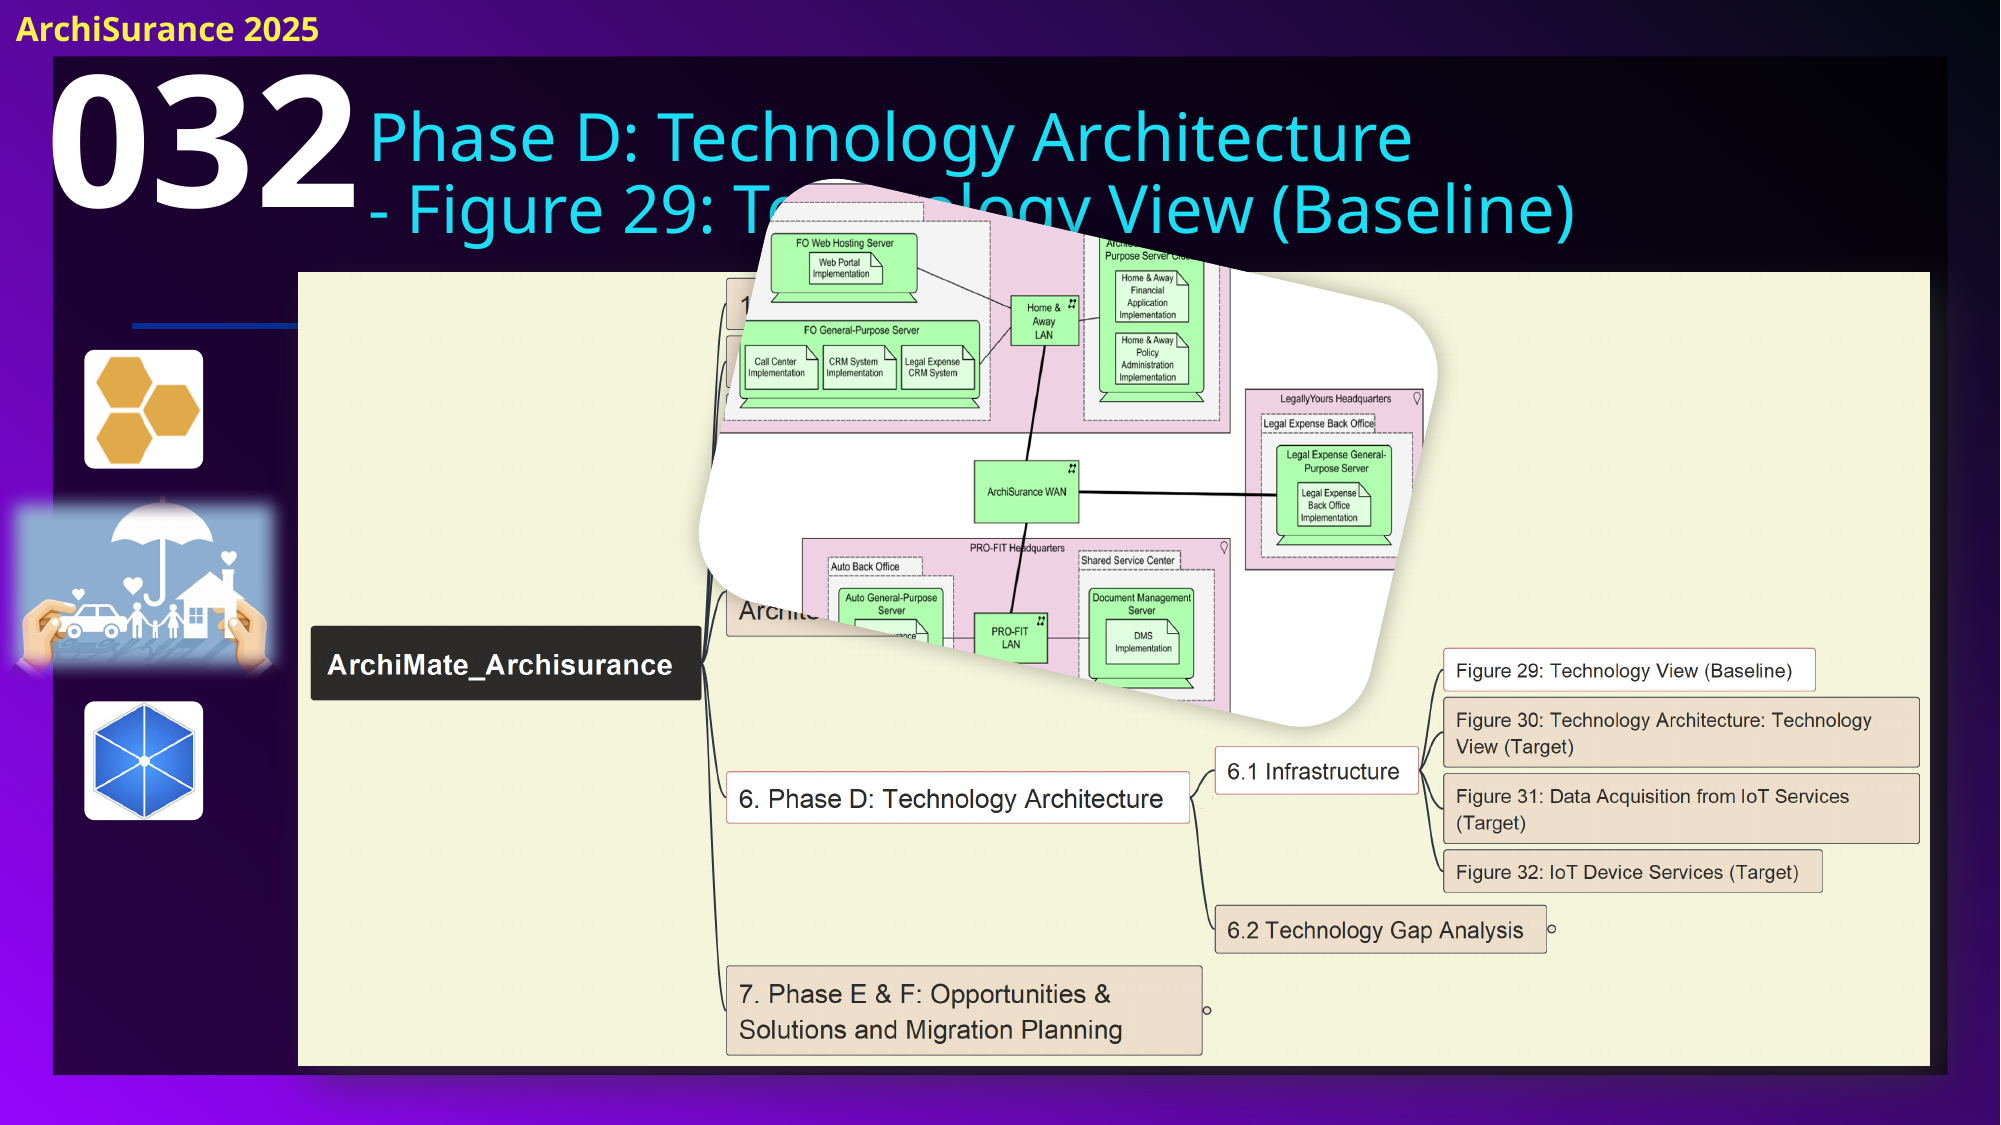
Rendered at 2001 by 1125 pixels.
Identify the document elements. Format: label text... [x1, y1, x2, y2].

text_box 032 [31, 17, 376, 252]
picture [84, 349, 204, 469]
title Phase D: Technology Architecture - Figure 29: Technology View (Baseline) [368, 95, 1930, 256]
picture [0, 486, 292, 684]
picture [84, 701, 204, 821]
text_box ArchiSurance 2025 [1, 0, 335, 55]
picture [297, 178, 1930, 1066]
